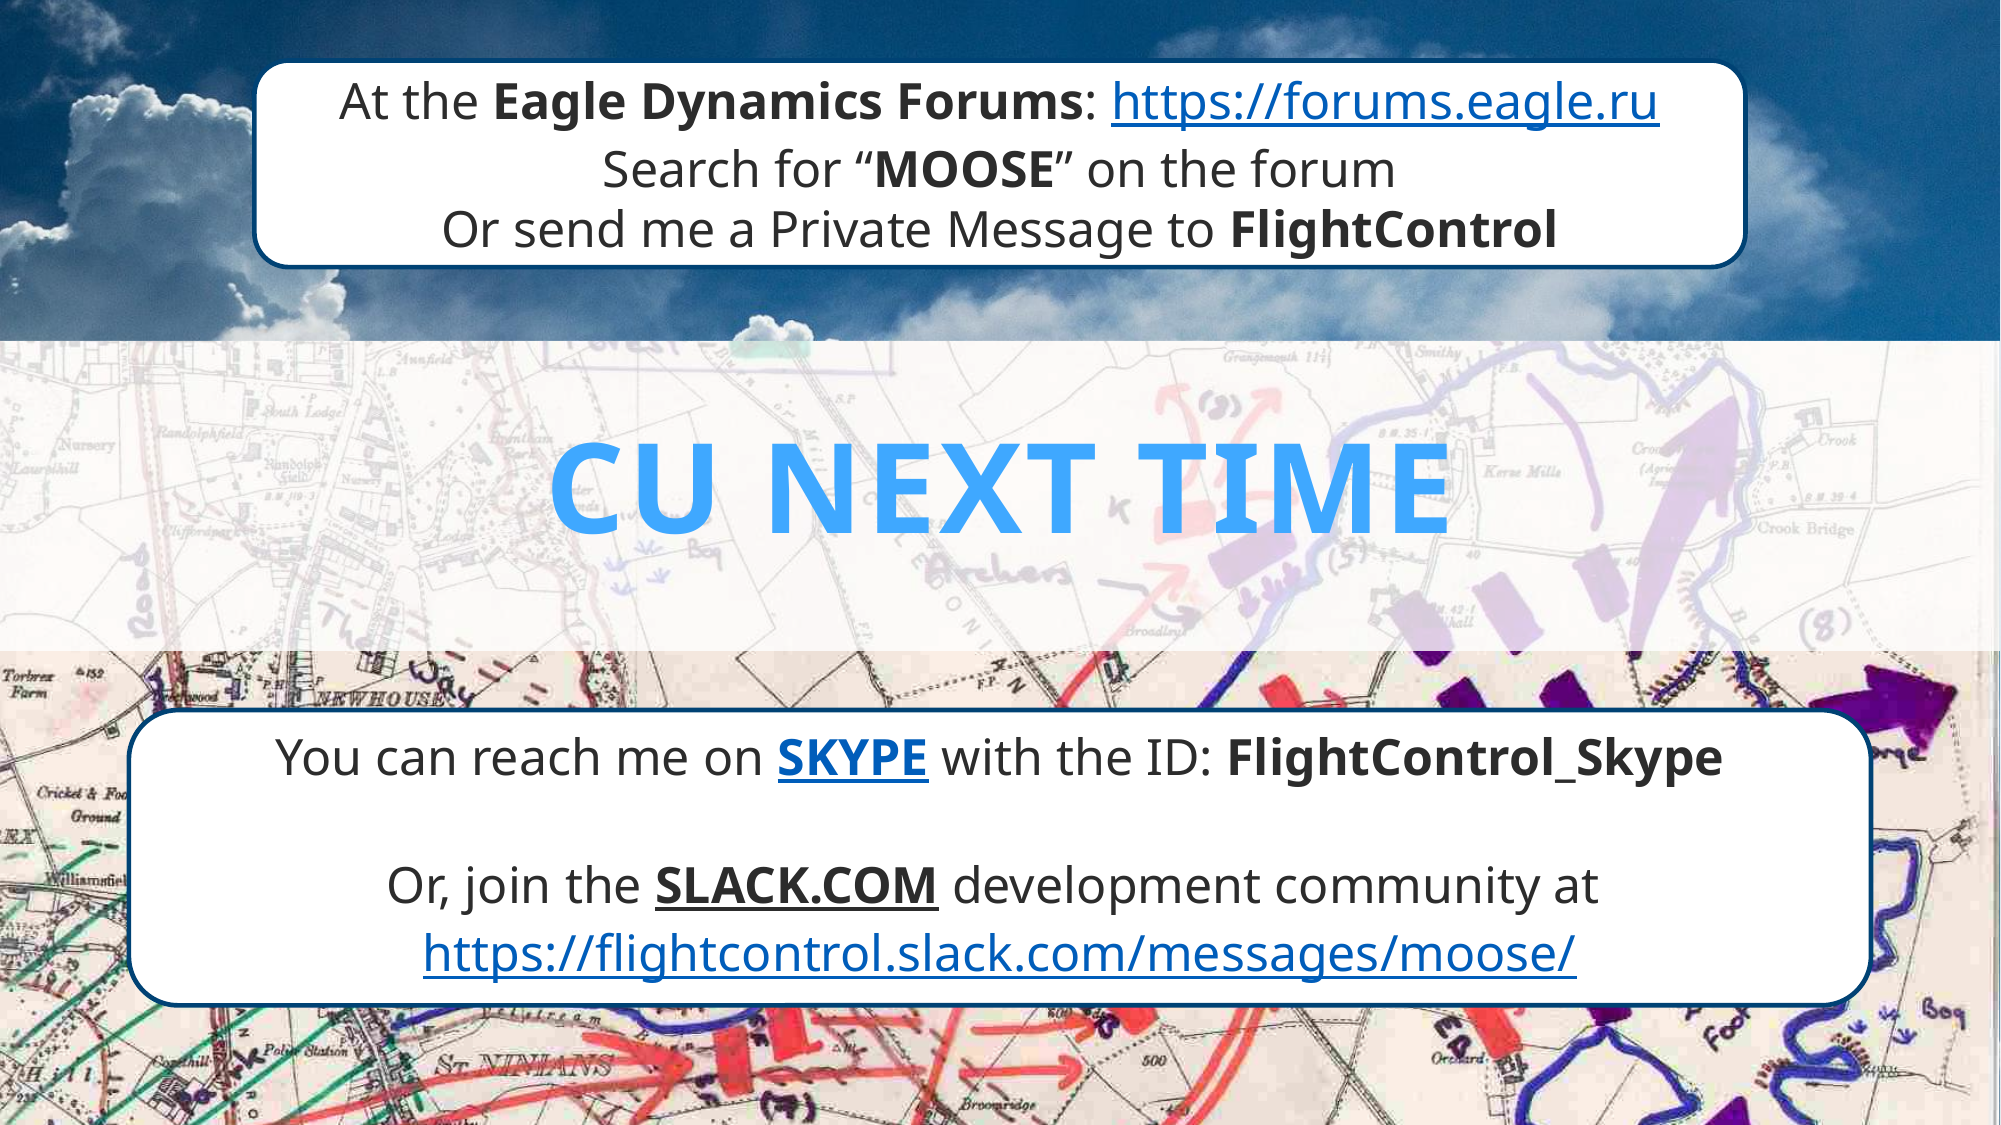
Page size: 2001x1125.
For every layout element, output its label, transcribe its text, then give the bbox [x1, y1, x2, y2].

text_box At the Eagle Dynamics Forums: https://forums.eagle.ru Search for “MOOSE” on the forum Or send me a Private Message to FlightControl [253, 59, 1747, 269]
text_box You can reach me on SKYPE with the ID: FlightControl_Skype Or, join the SLACK.COM development community at https://flightcontrol.slack.com/messages/moose/ [127, 709, 1873, 1007]
picture [0, 0, 2001, 1125]
title CU next time [60, 355, 1942, 641]
